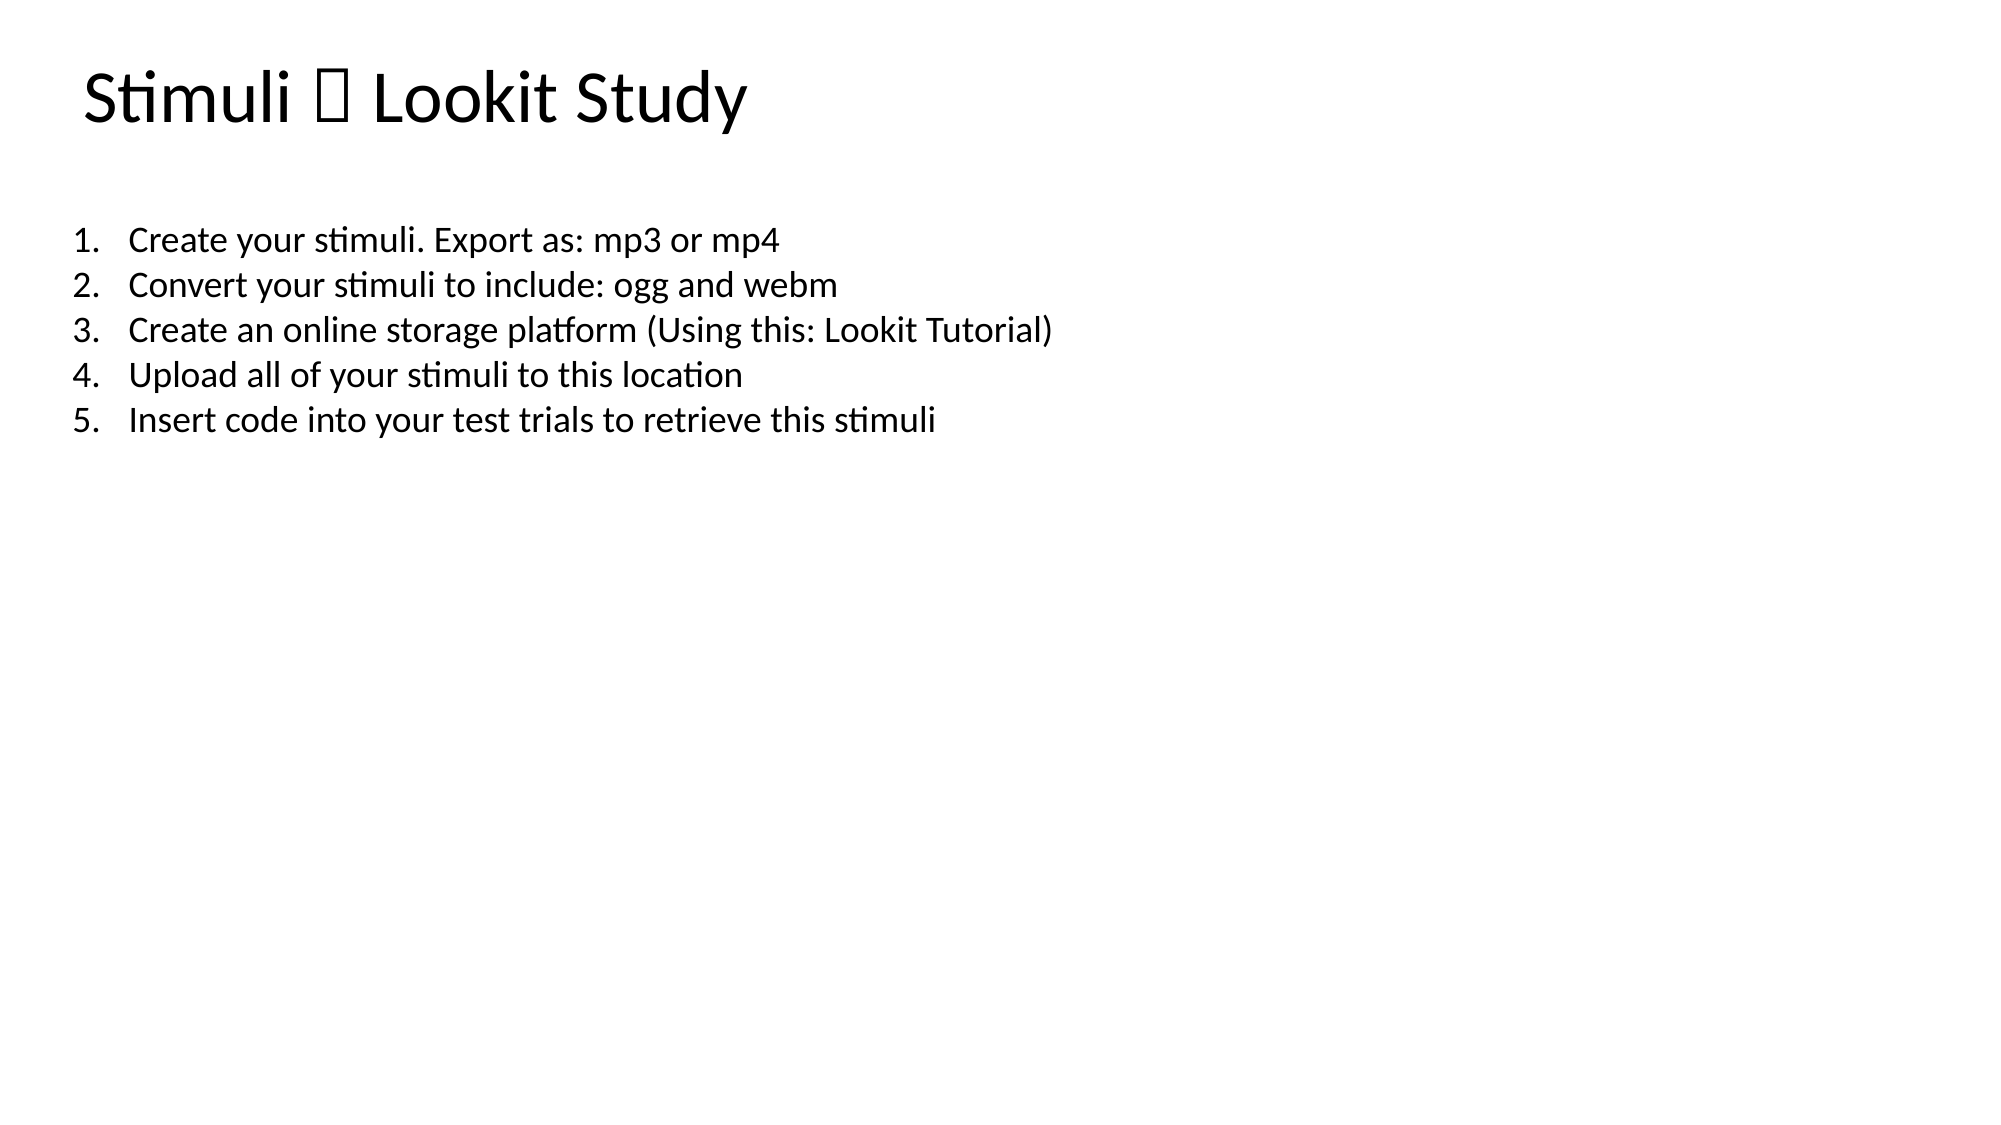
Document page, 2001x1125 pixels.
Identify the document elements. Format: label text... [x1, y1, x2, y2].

text_box Create your stimuli. Export as: mp3 or mp4 Convert your stimuli to include: ogg and webm Create an online storage platform (Using this: Lookit Tutorial) Upload all of your stimuli to this location Insert code into your test trials to retrieve this stimuli [57, 207, 1069, 493]
text_box Stimuli  Lookit Study [68, 40, 764, 145]
